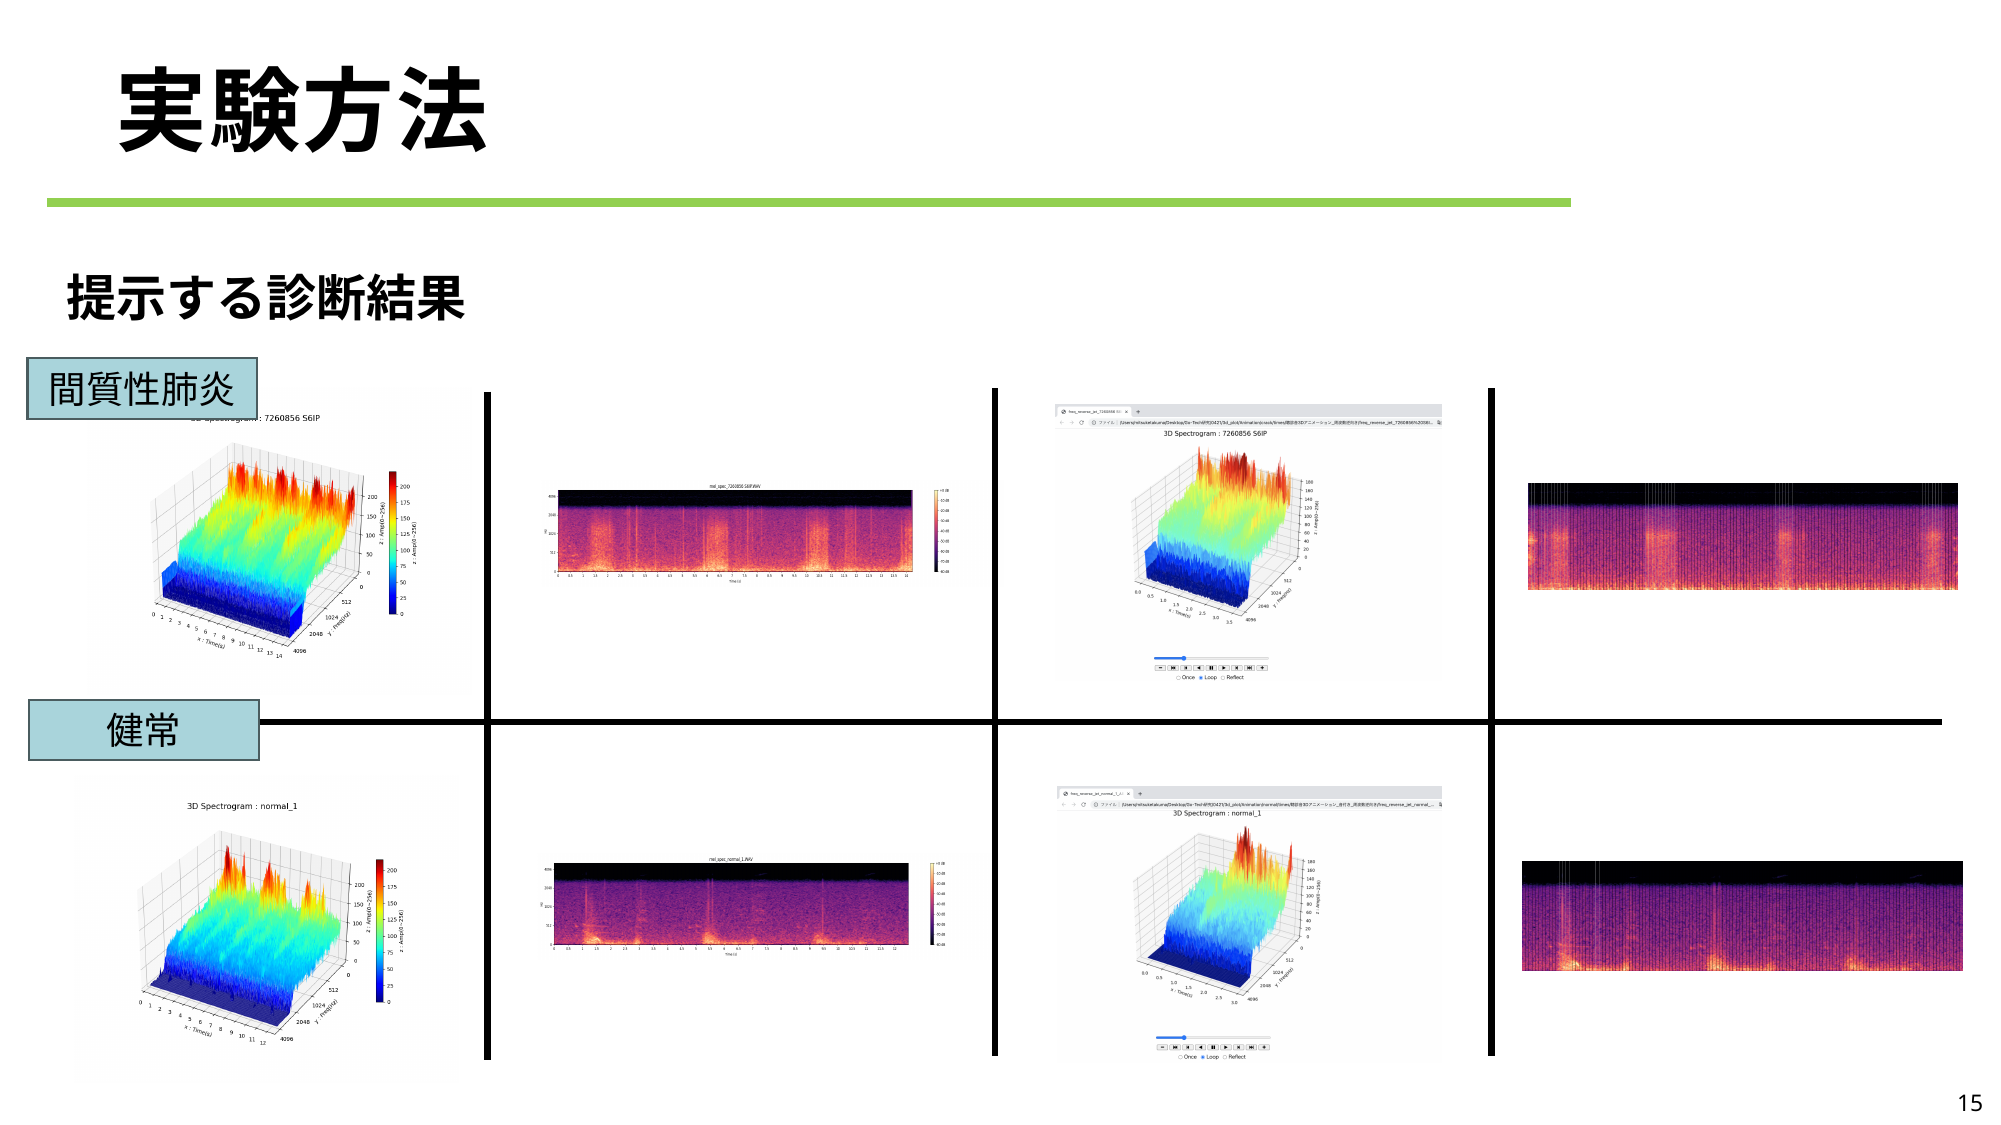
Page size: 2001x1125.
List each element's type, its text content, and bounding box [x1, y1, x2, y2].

text_box 提示する診断結果 [51, 259, 1409, 334]
picture [537, 853, 995, 960]
picture [1528, 483, 1958, 590]
picture [996, 853, 1000, 960]
picture [1522, 861, 1963, 971]
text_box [104, 273, 534, 335]
text_box 間質性肺炎 [26, 357, 258, 420]
picture [541, 480, 995, 587]
picture [87, 387, 472, 695]
text_box 健常 [28, 699, 260, 761]
picture [1057, 786, 1442, 1063]
text_box 15 [1957, 1088, 2000, 1125]
picture [1055, 404, 1442, 681]
title 実験方法 [115, 64, 1741, 165]
picture [996, 480, 1004, 587]
picture [74, 775, 459, 1083]
